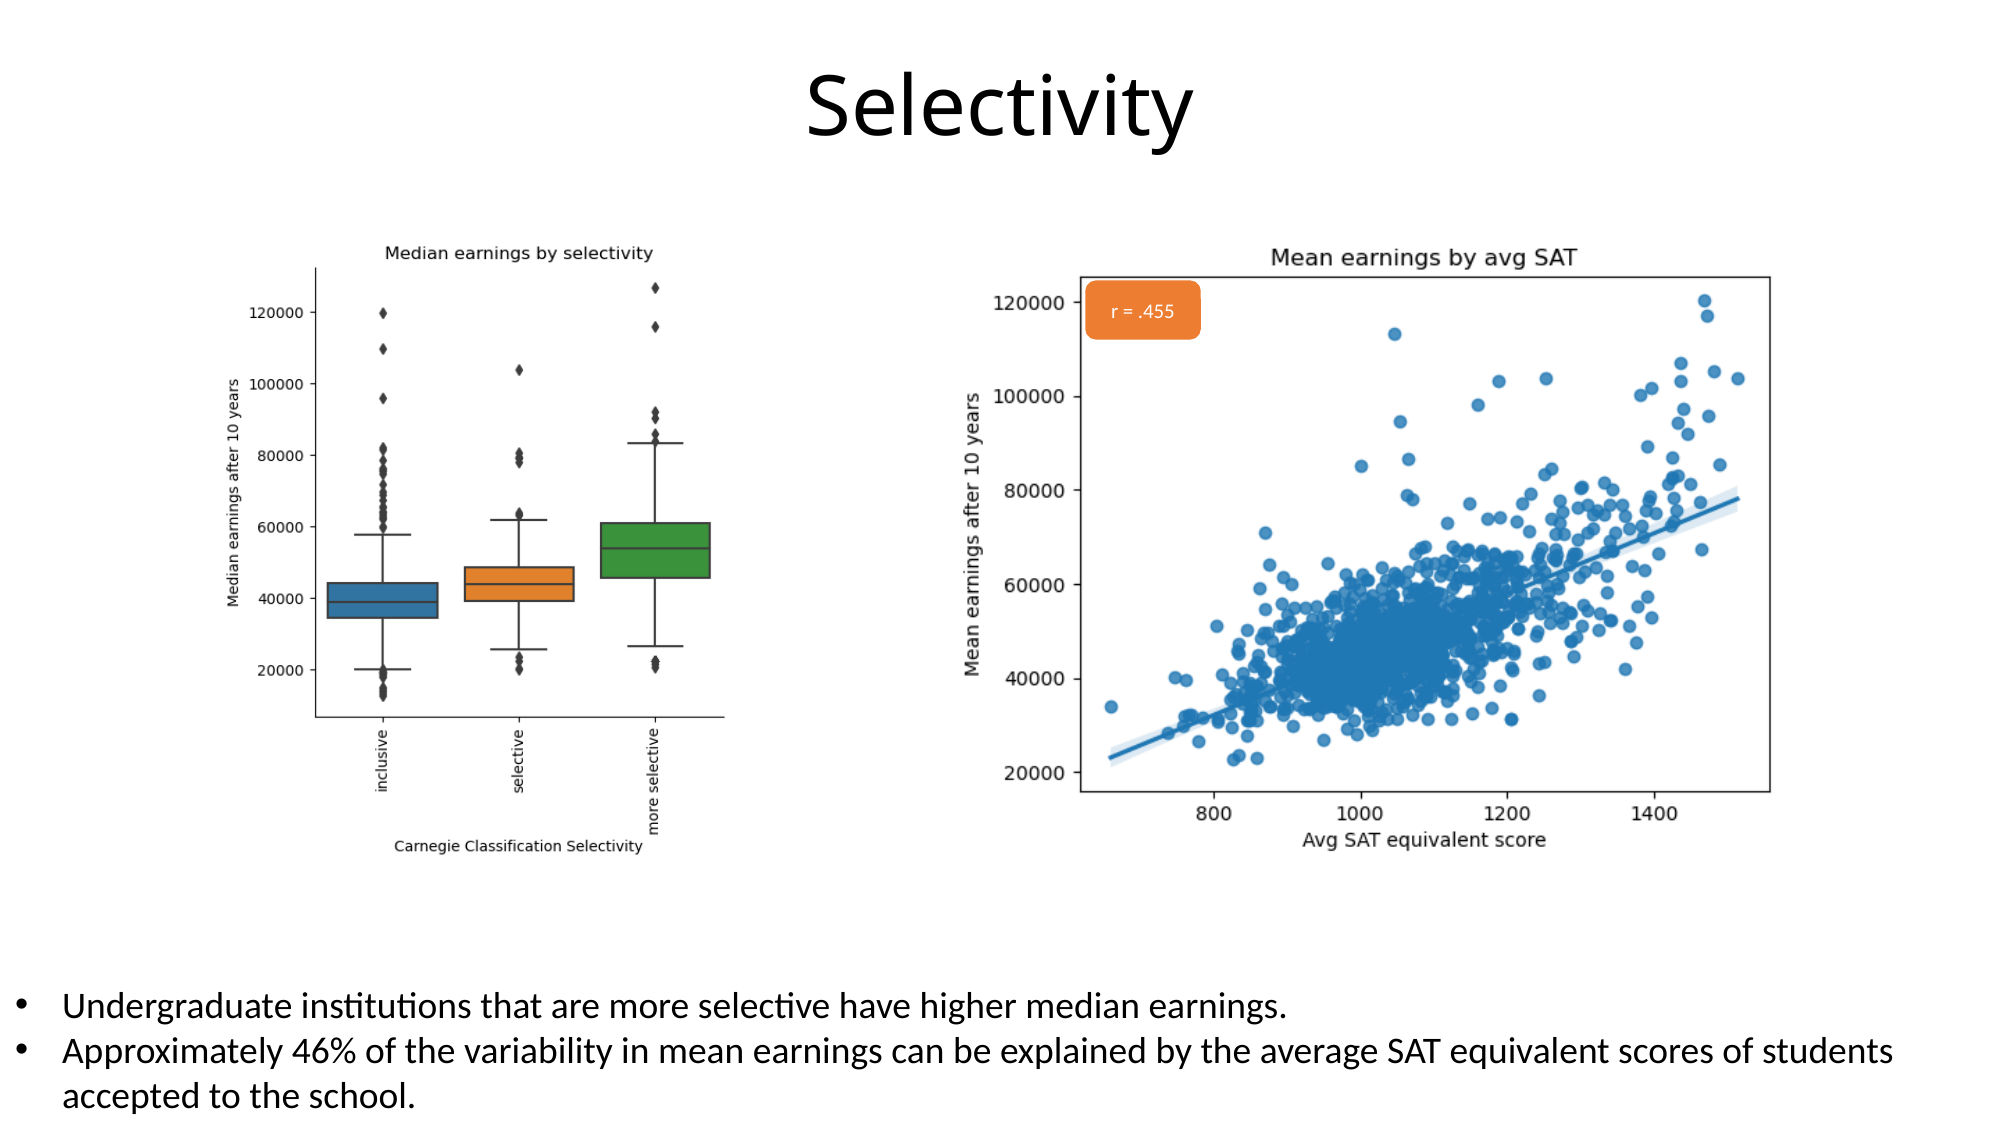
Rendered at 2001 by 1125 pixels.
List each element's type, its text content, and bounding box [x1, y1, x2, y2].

picture [217, 236, 734, 865]
text_box Undergraduate institutions that are more selective have higher median earnings. Approximately 46% of the variability in mean earnings can be explained by the average SAT equivalent scores of students accepted to the school. [0, 973, 2000, 1124]
title Selectivity [137, 0, 1863, 218]
picture [950, 235, 1782, 866]
